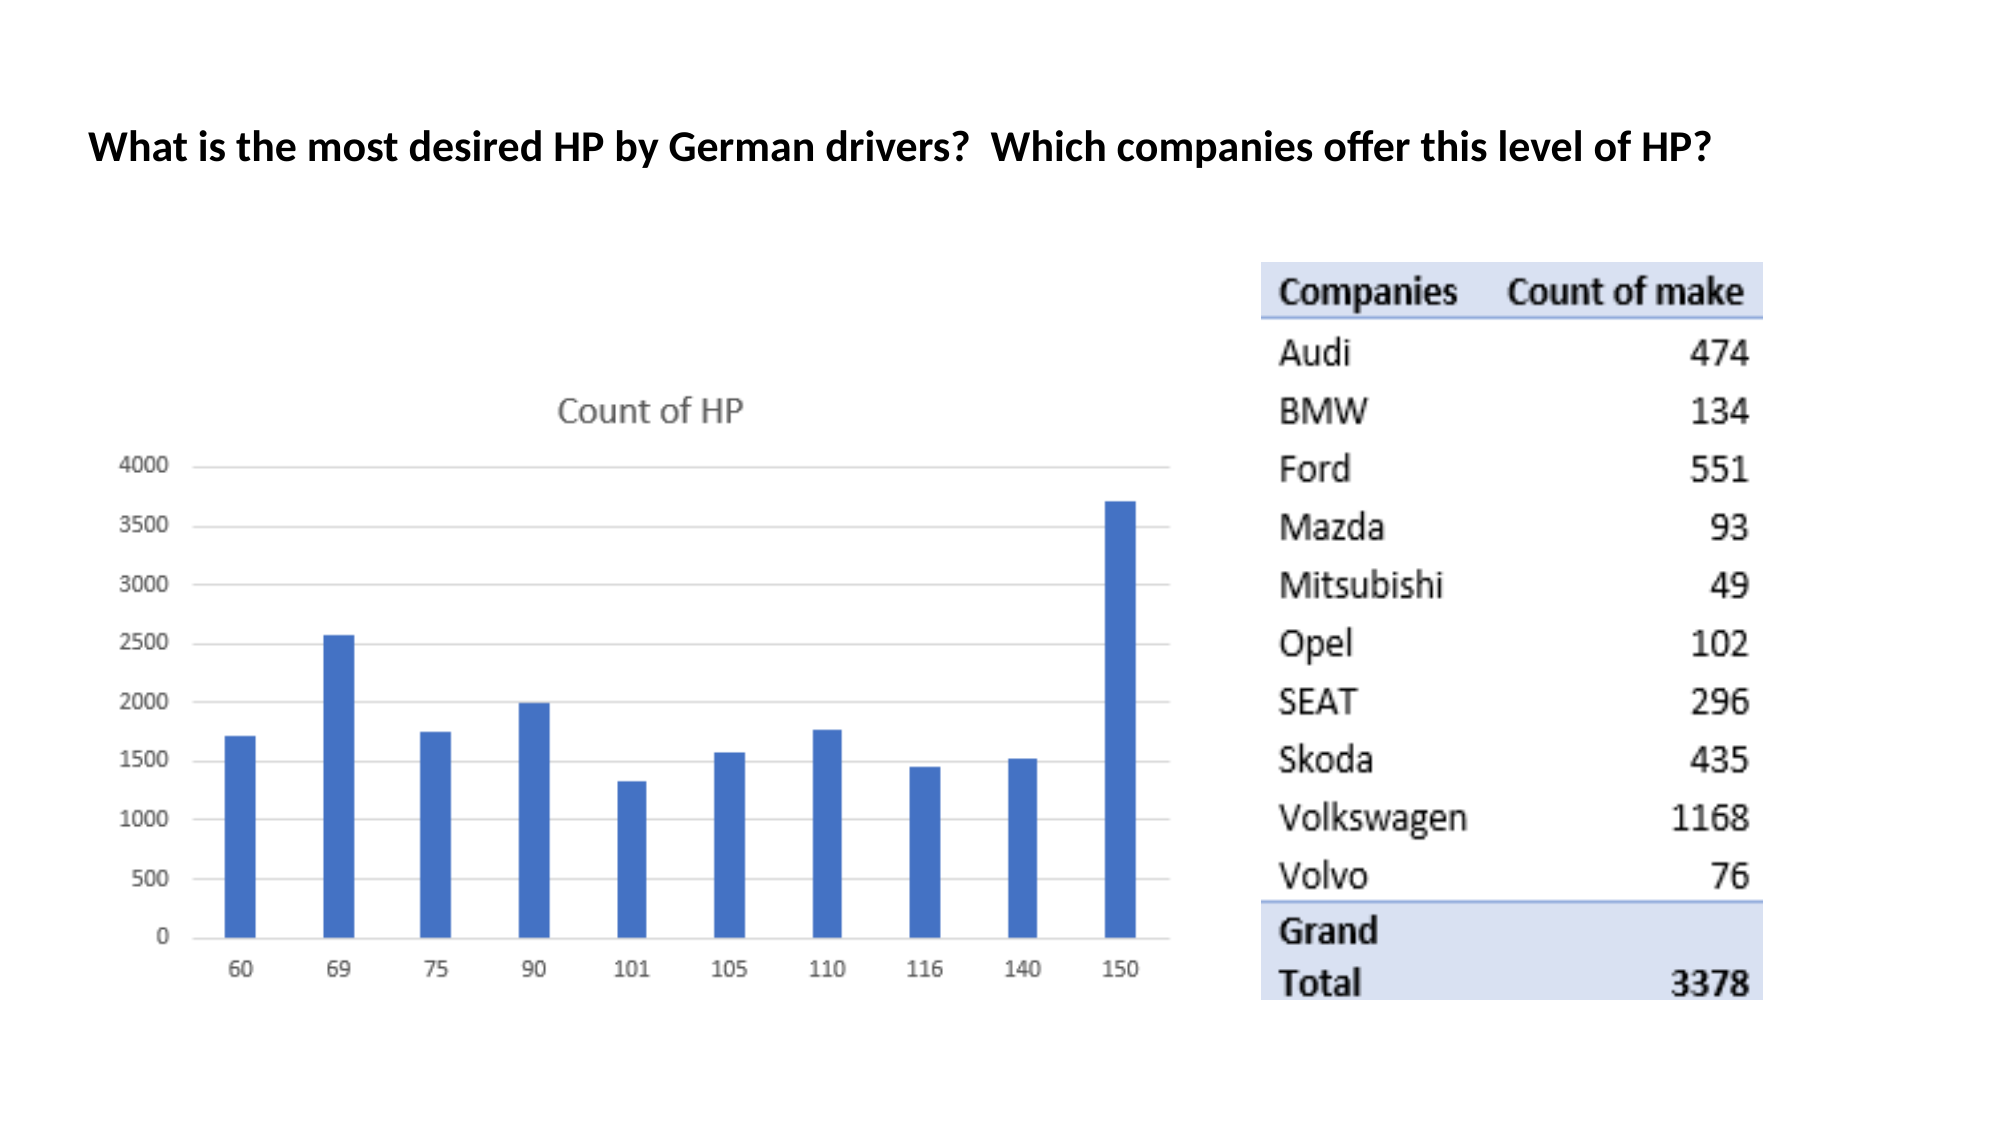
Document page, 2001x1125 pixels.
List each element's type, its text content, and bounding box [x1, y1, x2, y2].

title What is the most desired HP by German drivers? Which companies offer this level of HP? [68, 97, 1932, 223]
picture [106, 368, 1198, 1000]
picture [1260, 261, 1763, 1000]
